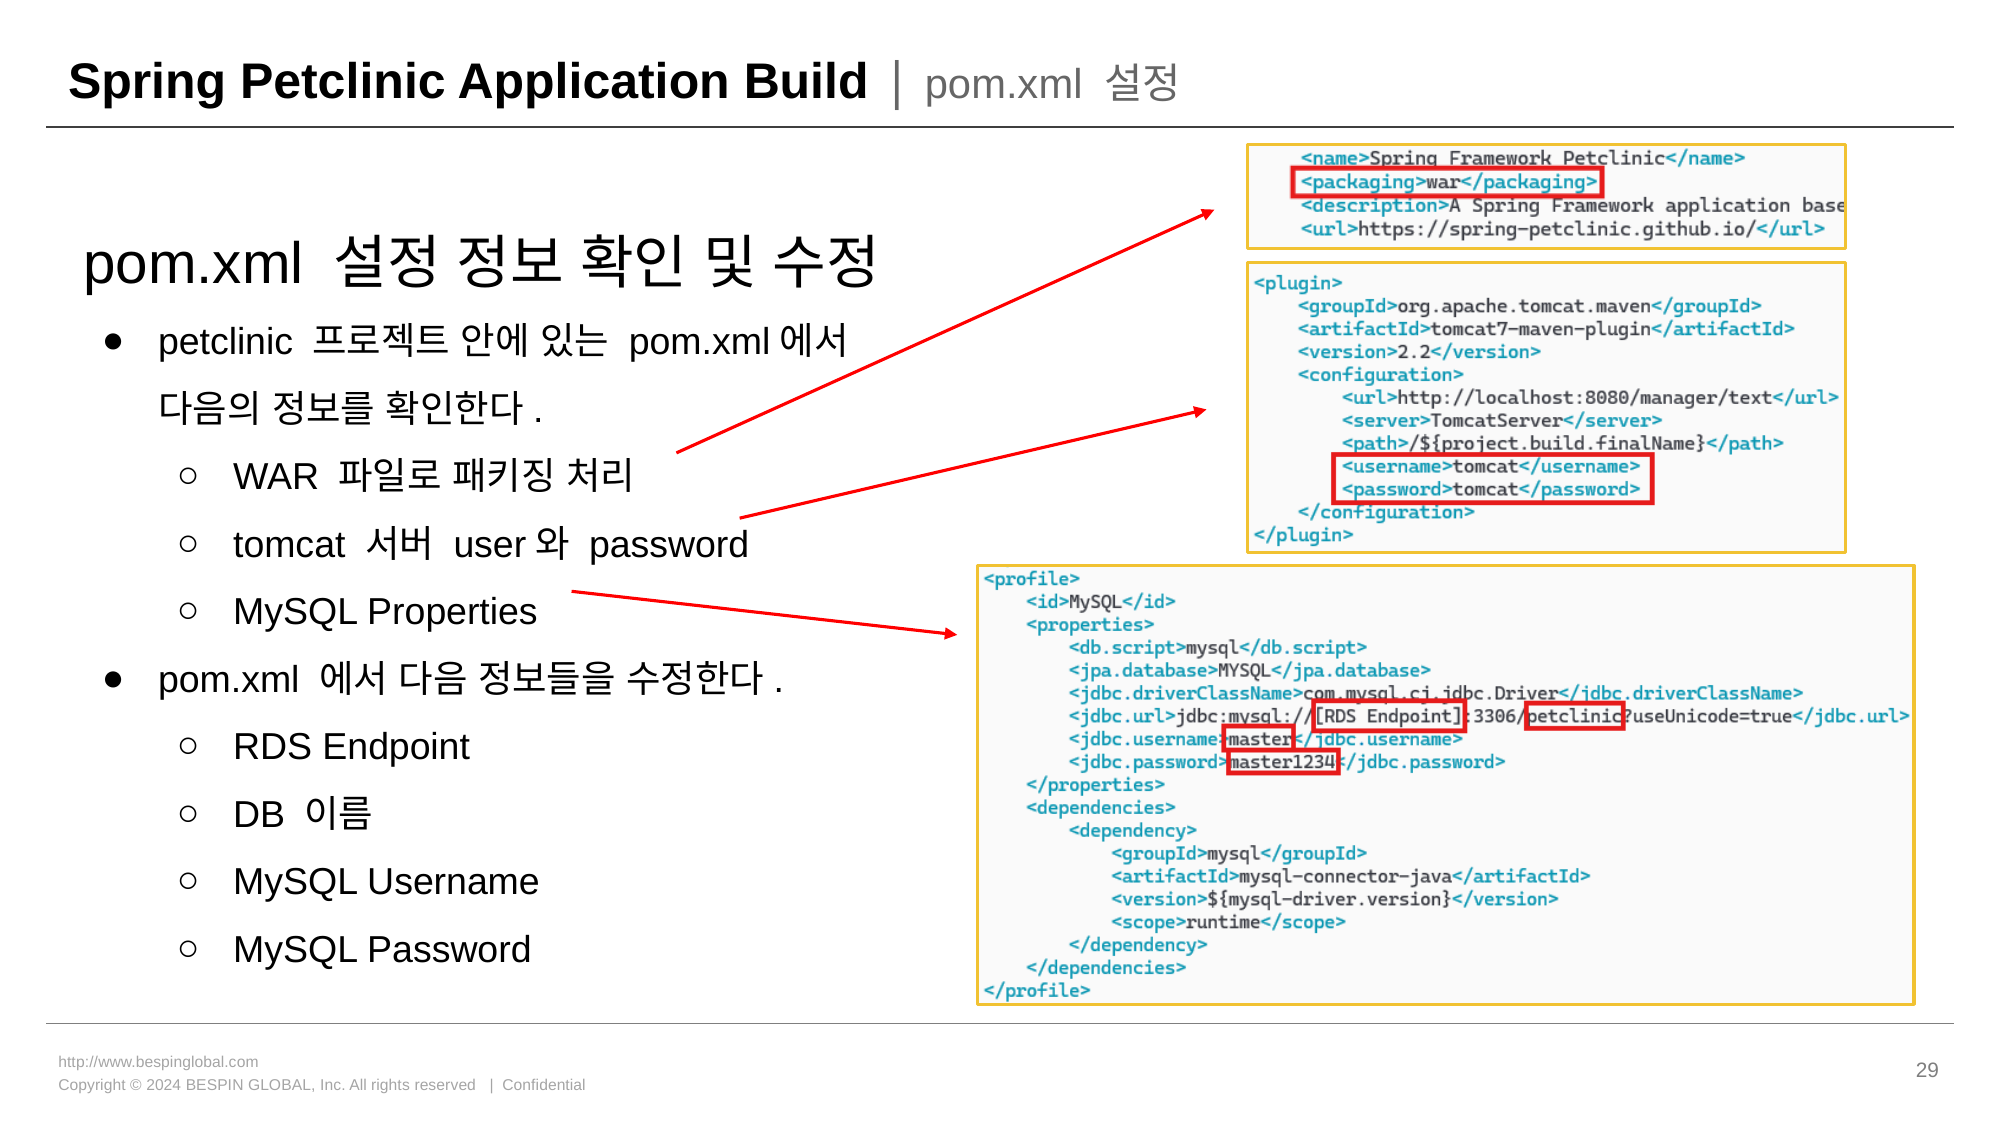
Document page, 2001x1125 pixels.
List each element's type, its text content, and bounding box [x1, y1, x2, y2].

title Spring Petclinic Application Build | pom.xml 설정 [68, 40, 1840, 125]
picture [978, 566, 1913, 1004]
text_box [571, 591, 958, 636]
text_box pom.xml 설정 정보 확인 및 수정 petclinic 프로젝트 안에 있는 pom.xml에서 다음의 정보를 확인한다. WAR 파일로 패키징 처리 tomcat 서버 user와 password MySQL Properties pom.xml 에서 다음 정보들을 수정한다. RDS Endpoint DB 이름 MySQL Username MySQL Password [68, 174, 929, 630]
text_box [739, 409, 1207, 519]
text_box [676, 209, 1215, 454]
picture [1248, 263, 1845, 551]
picture [1248, 145, 1845, 248]
